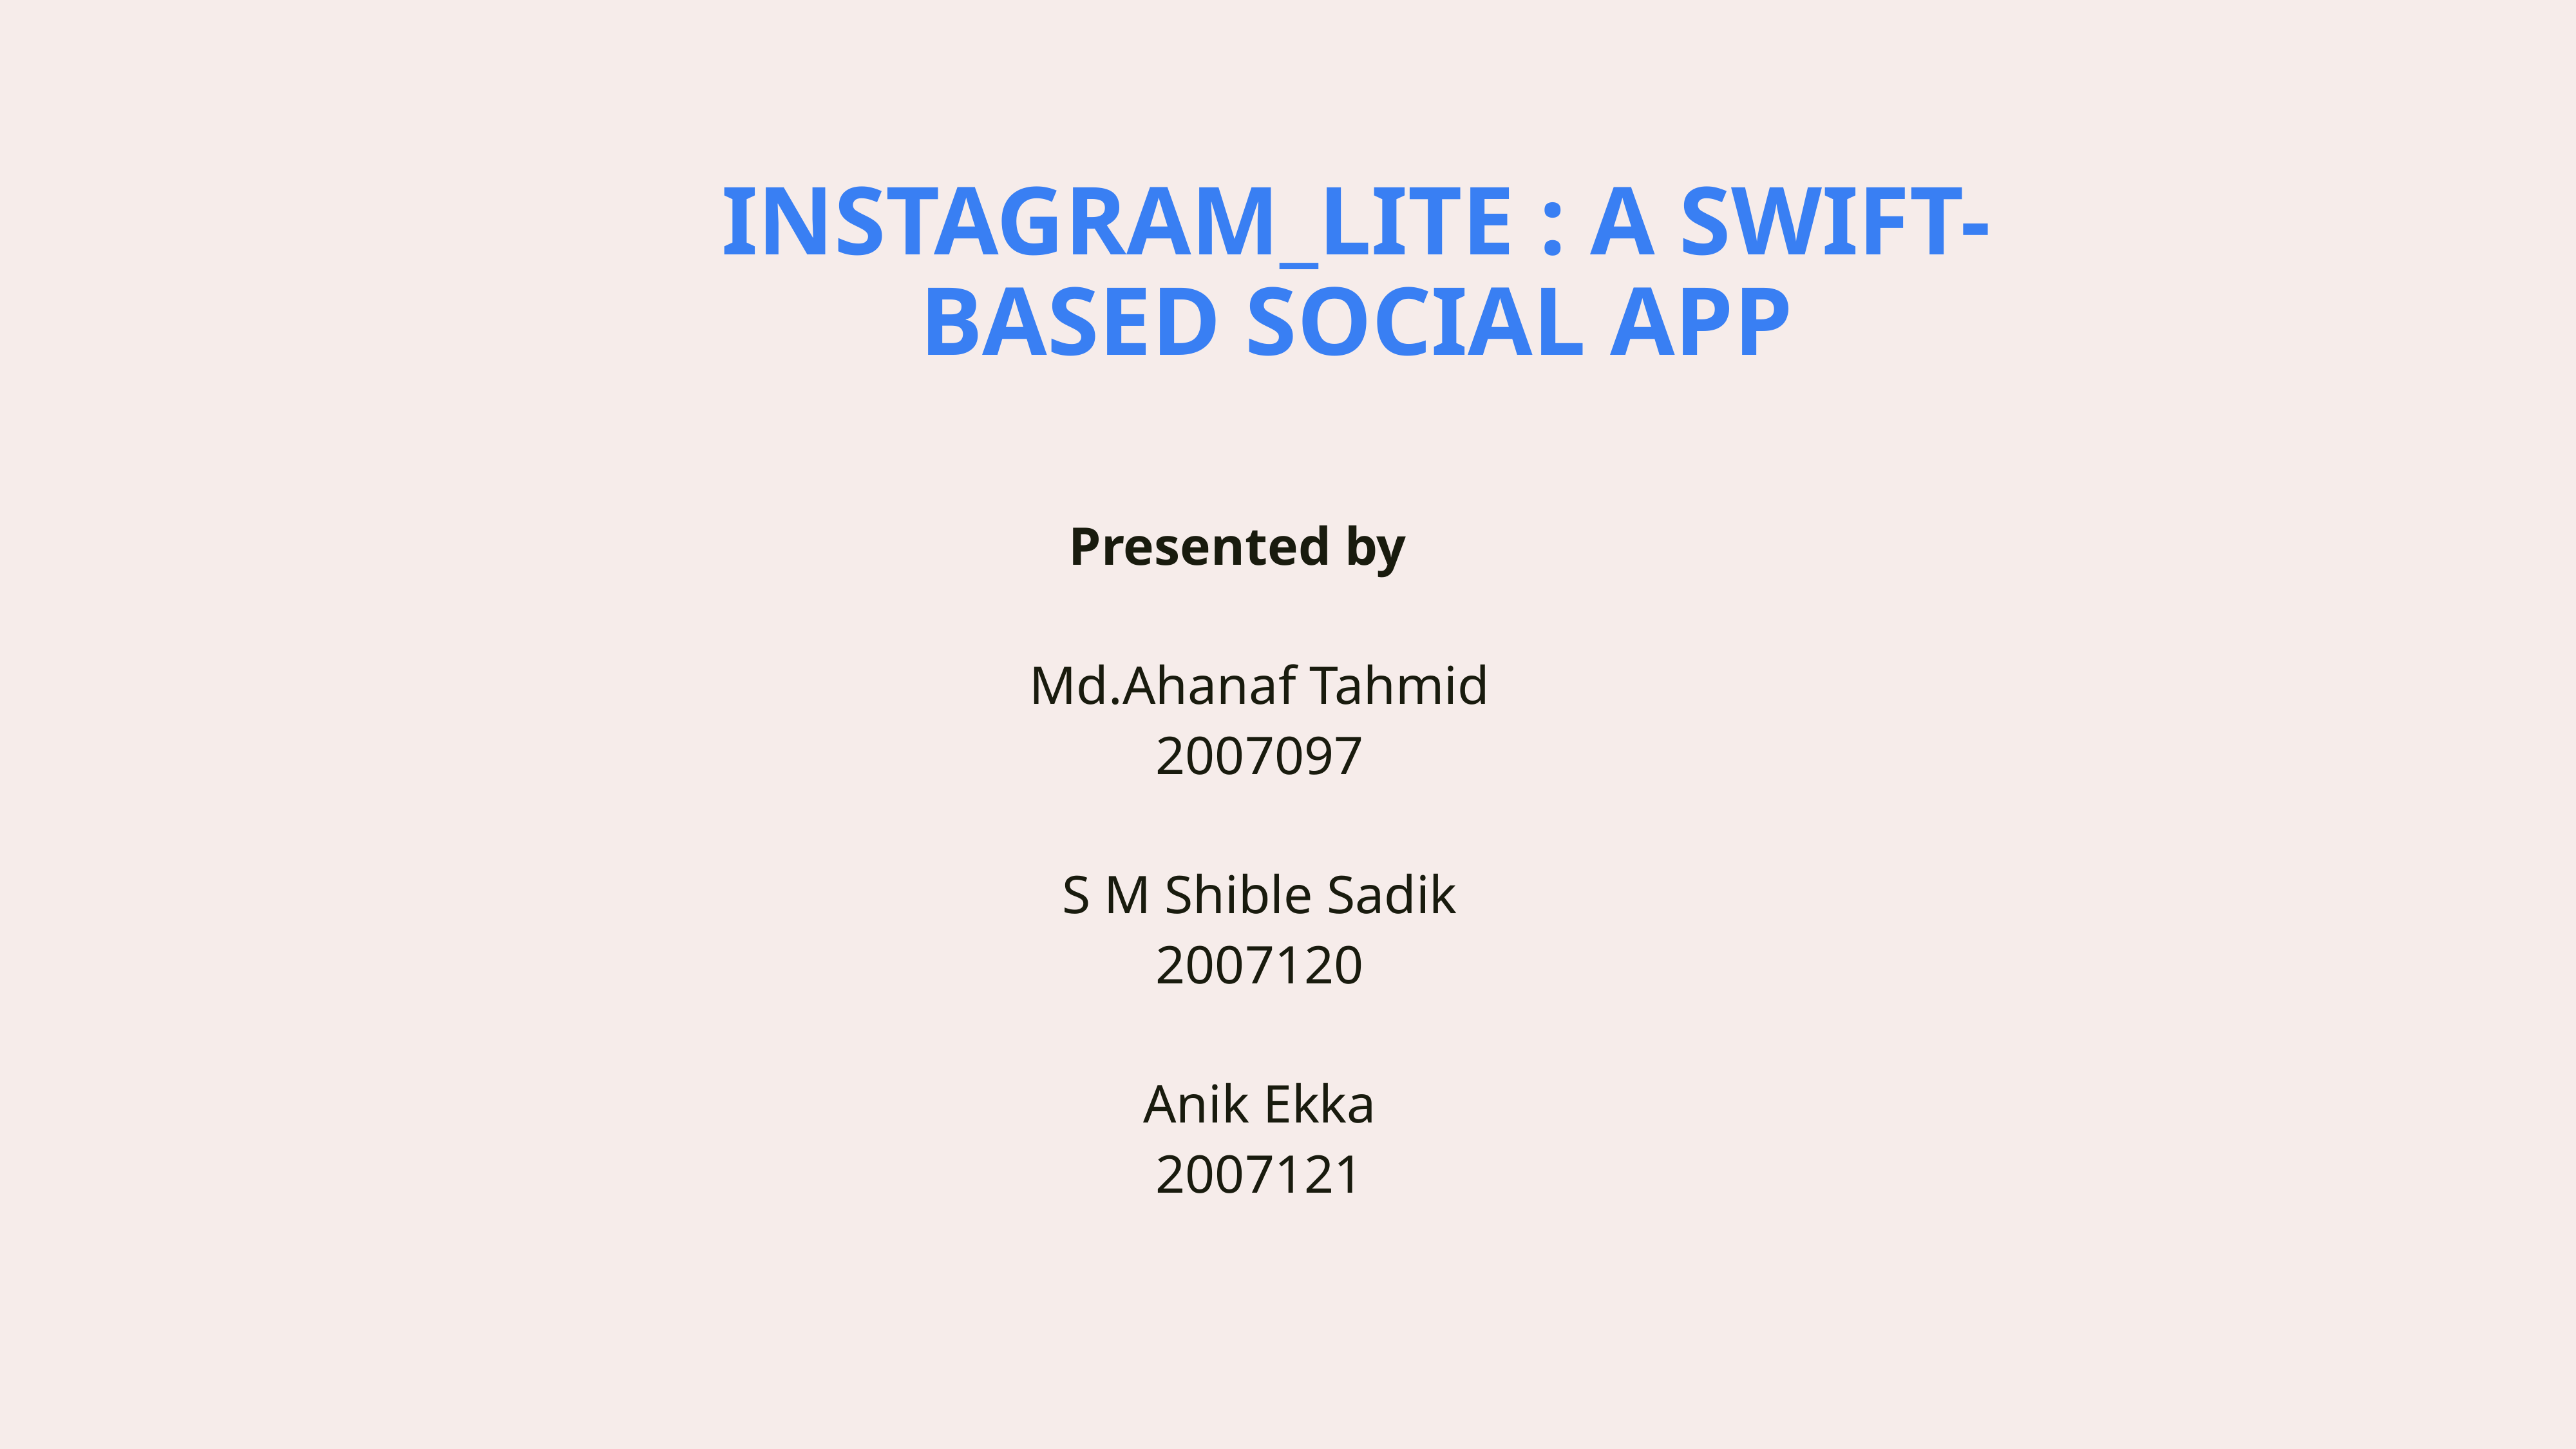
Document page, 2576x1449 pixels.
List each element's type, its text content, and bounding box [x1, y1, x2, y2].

text_box Instagram_LITE : A Swift-Based Social App [643, 149, 2070, 381]
text_box Presented by Md.Ahanaf Tahmid 2007097 S M Shible Sadik 2007120 Anik Ekka 2007121 [594, 490, 1926, 1247]
